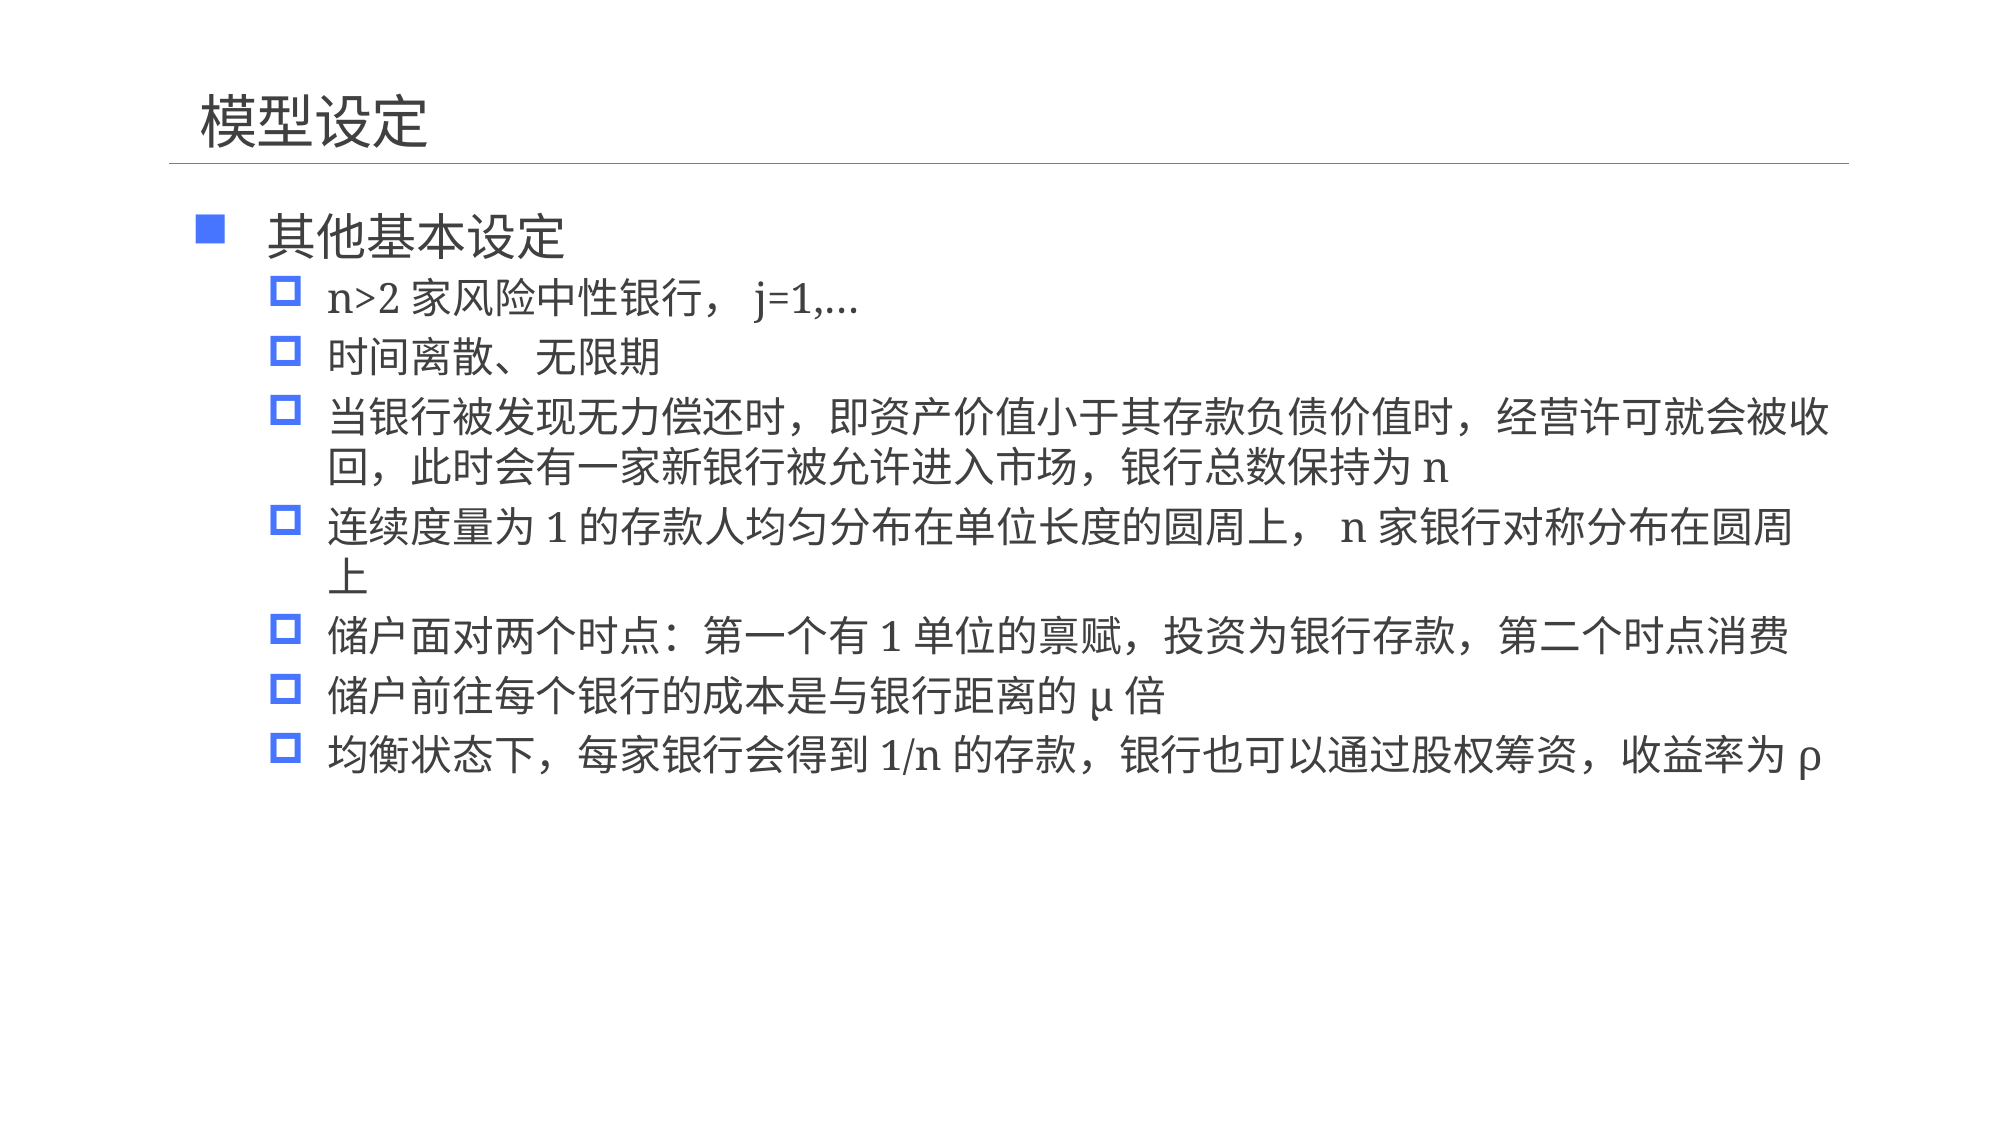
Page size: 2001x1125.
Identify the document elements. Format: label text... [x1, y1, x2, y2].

title 模型设定 [184, 47, 1835, 163]
list 其他基本设定 n>2家风险中性银行，j=1,… 时间离散、无限期 当银行被发现无力偿还时，即资产价值小于其存款负债价值时，经营许可就会被收回，此时会有一家新银行被允许进入市场，银行总数保持为n 连续度量为1的存款人均匀分布在单位长度的圆周上，n家银行对称分布在圆周上 储户面对两个时点：第一个有1单位的禀赋，投资为银行存款，第二个时点消费 储户前往每个银行的成本是与银行距离的μ倍 均衡状态下，每家银行会得到1/n的存款，银行也可以通过股权筹资，收益率为ρ [184, 198, 1835, 963]
